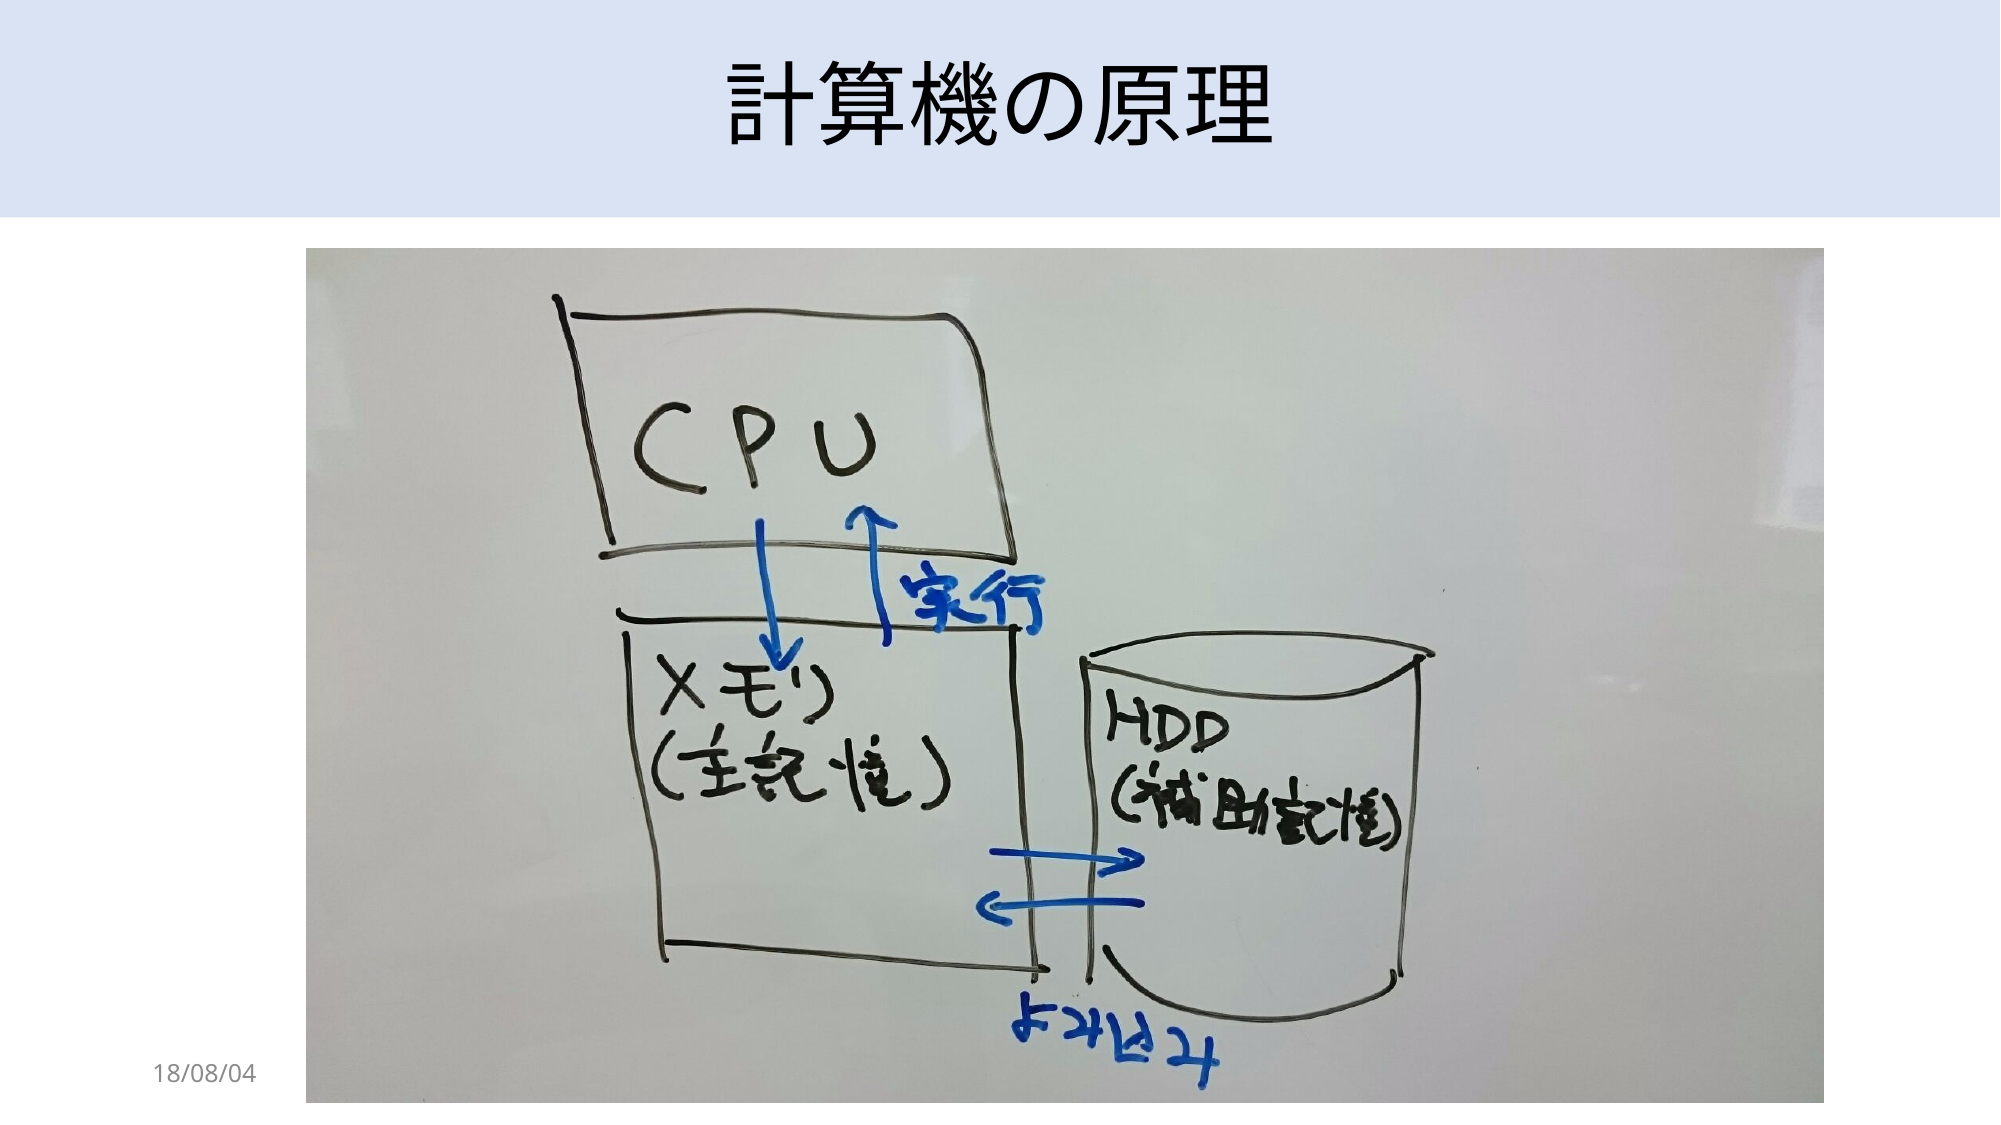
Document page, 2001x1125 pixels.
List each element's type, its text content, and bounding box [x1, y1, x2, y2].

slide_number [137, 1042, 305, 1103]
title 計算機の原理 [0, 0, 2000, 218]
picture [305, 248, 1825, 1103]
